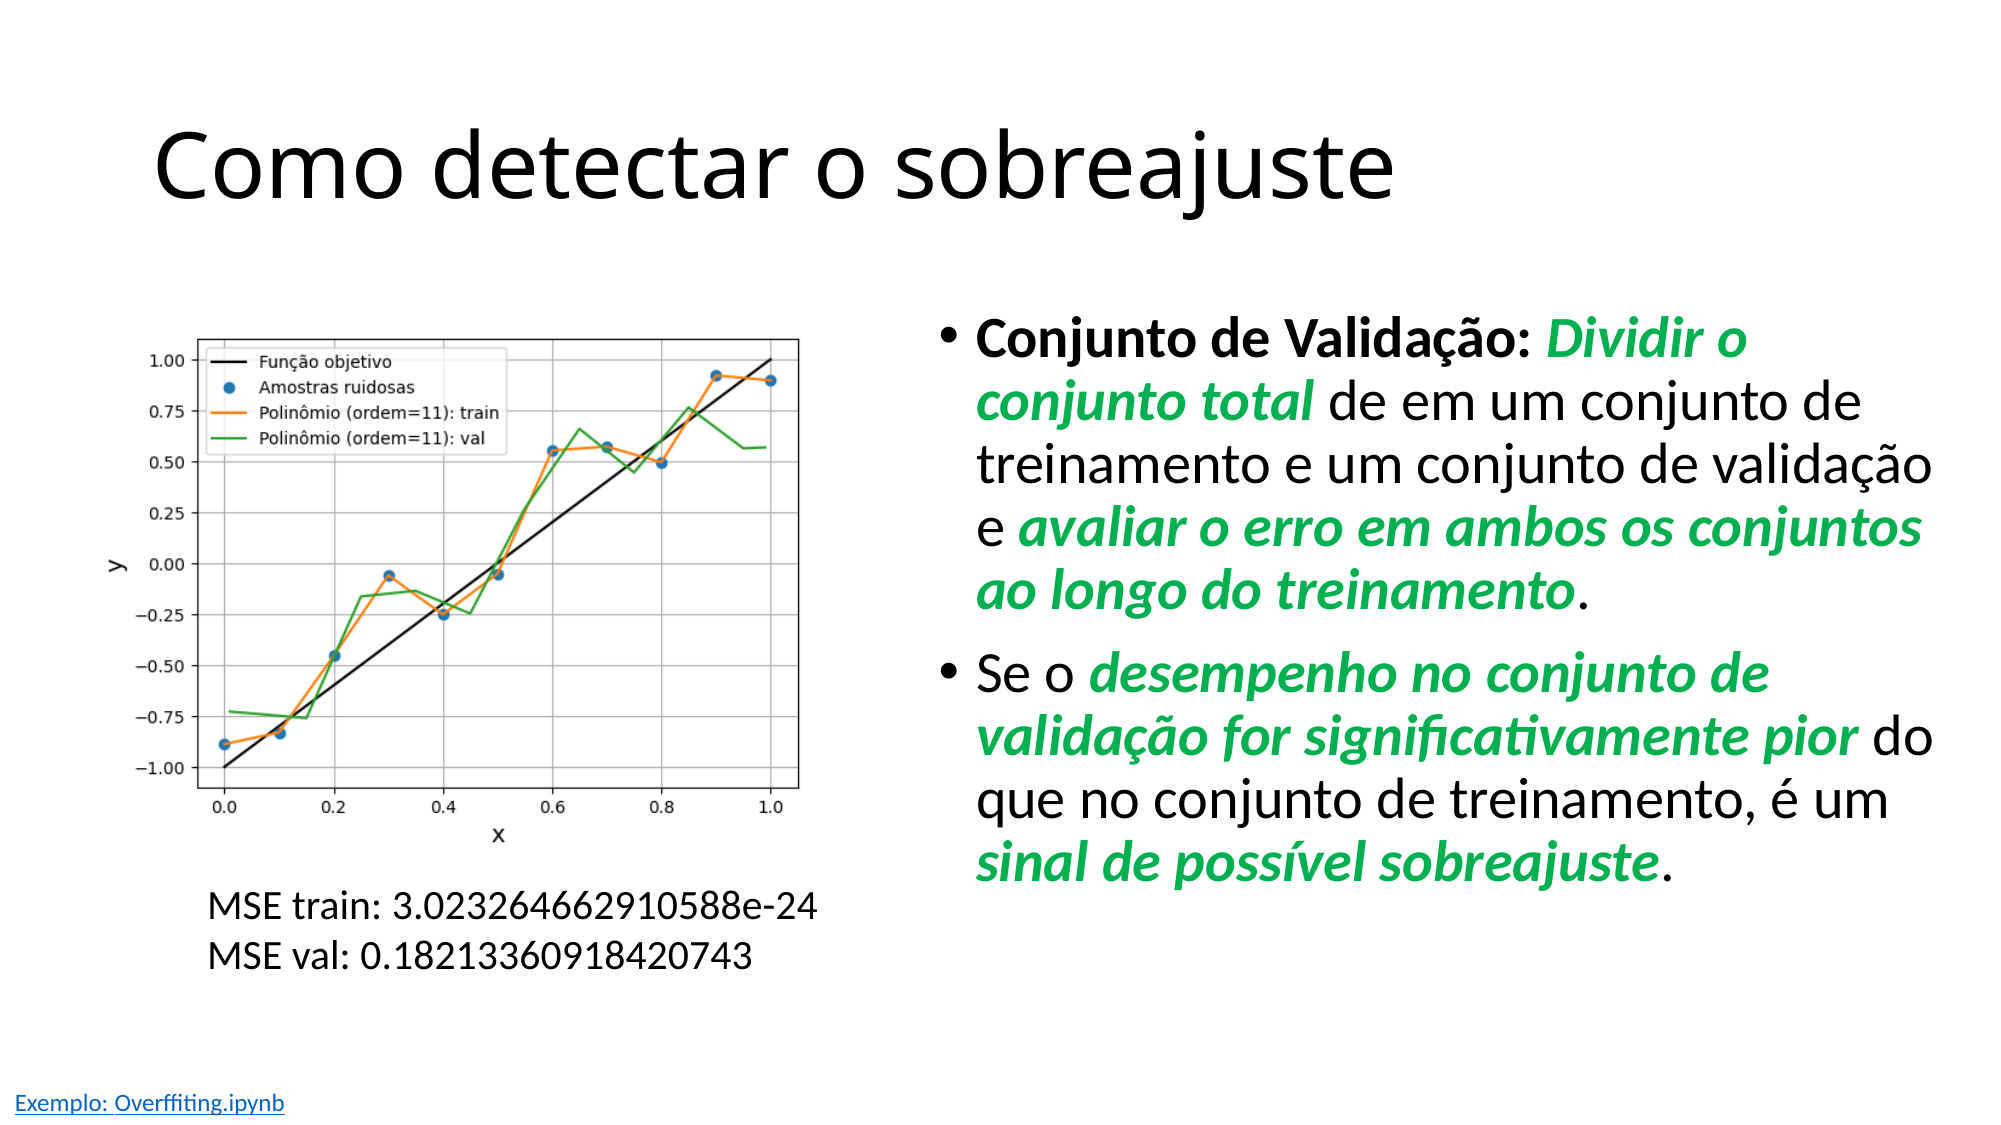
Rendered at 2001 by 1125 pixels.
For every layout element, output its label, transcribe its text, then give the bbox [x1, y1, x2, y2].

list Conjunto de Validação: Dividir o conjunto total de em um conjunto de treinamento e um conjunto de validação e avaliar o erro em ambos os conjuntos ao longo do treinamento. Se o desempenho no conjunto de validação for significativamente pior do que no conjunto de treinamento, é um sinal de possível sobreajuste. [923, 299, 1983, 1125]
picture [92, 328, 810, 858]
text_box Exemplo: Overffiting.ipynb [0, 1079, 456, 1125]
text_box MSE train: 3.023264662910588e-24 MSE val: 0.18213360918420743 [207, 877, 833, 978]
title Como detectar o sobreajuste [137, 59, 1863, 278]
